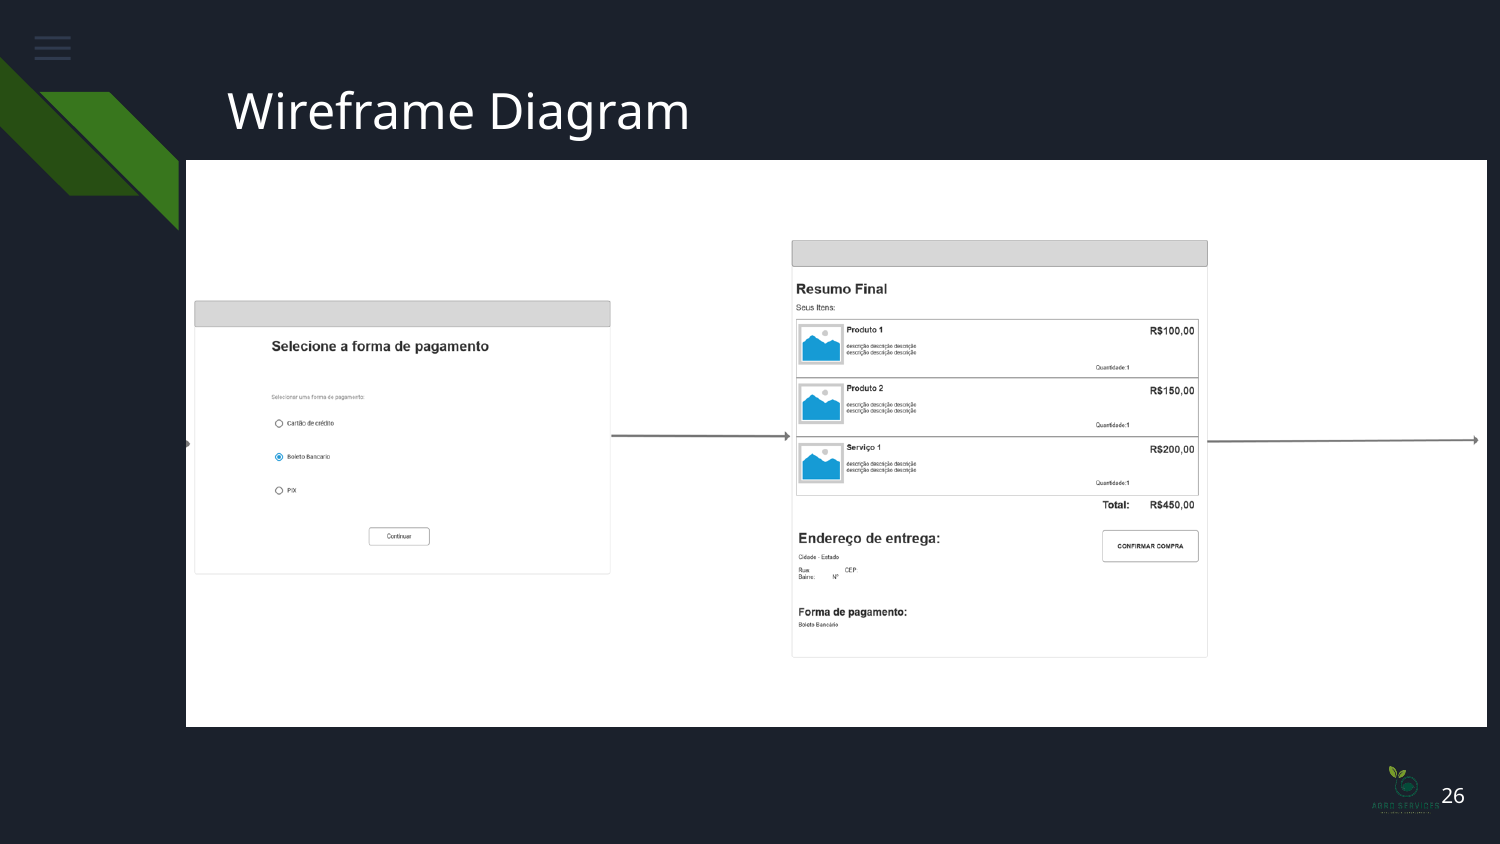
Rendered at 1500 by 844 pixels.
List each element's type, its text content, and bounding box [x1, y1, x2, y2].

title Wireframe Diagram [212, 64, 1368, 158]
picture [1370, 764, 1440, 815]
picture [185, 160, 1488, 727]
slide_number ‹#› [1389, 764, 1480, 830]
